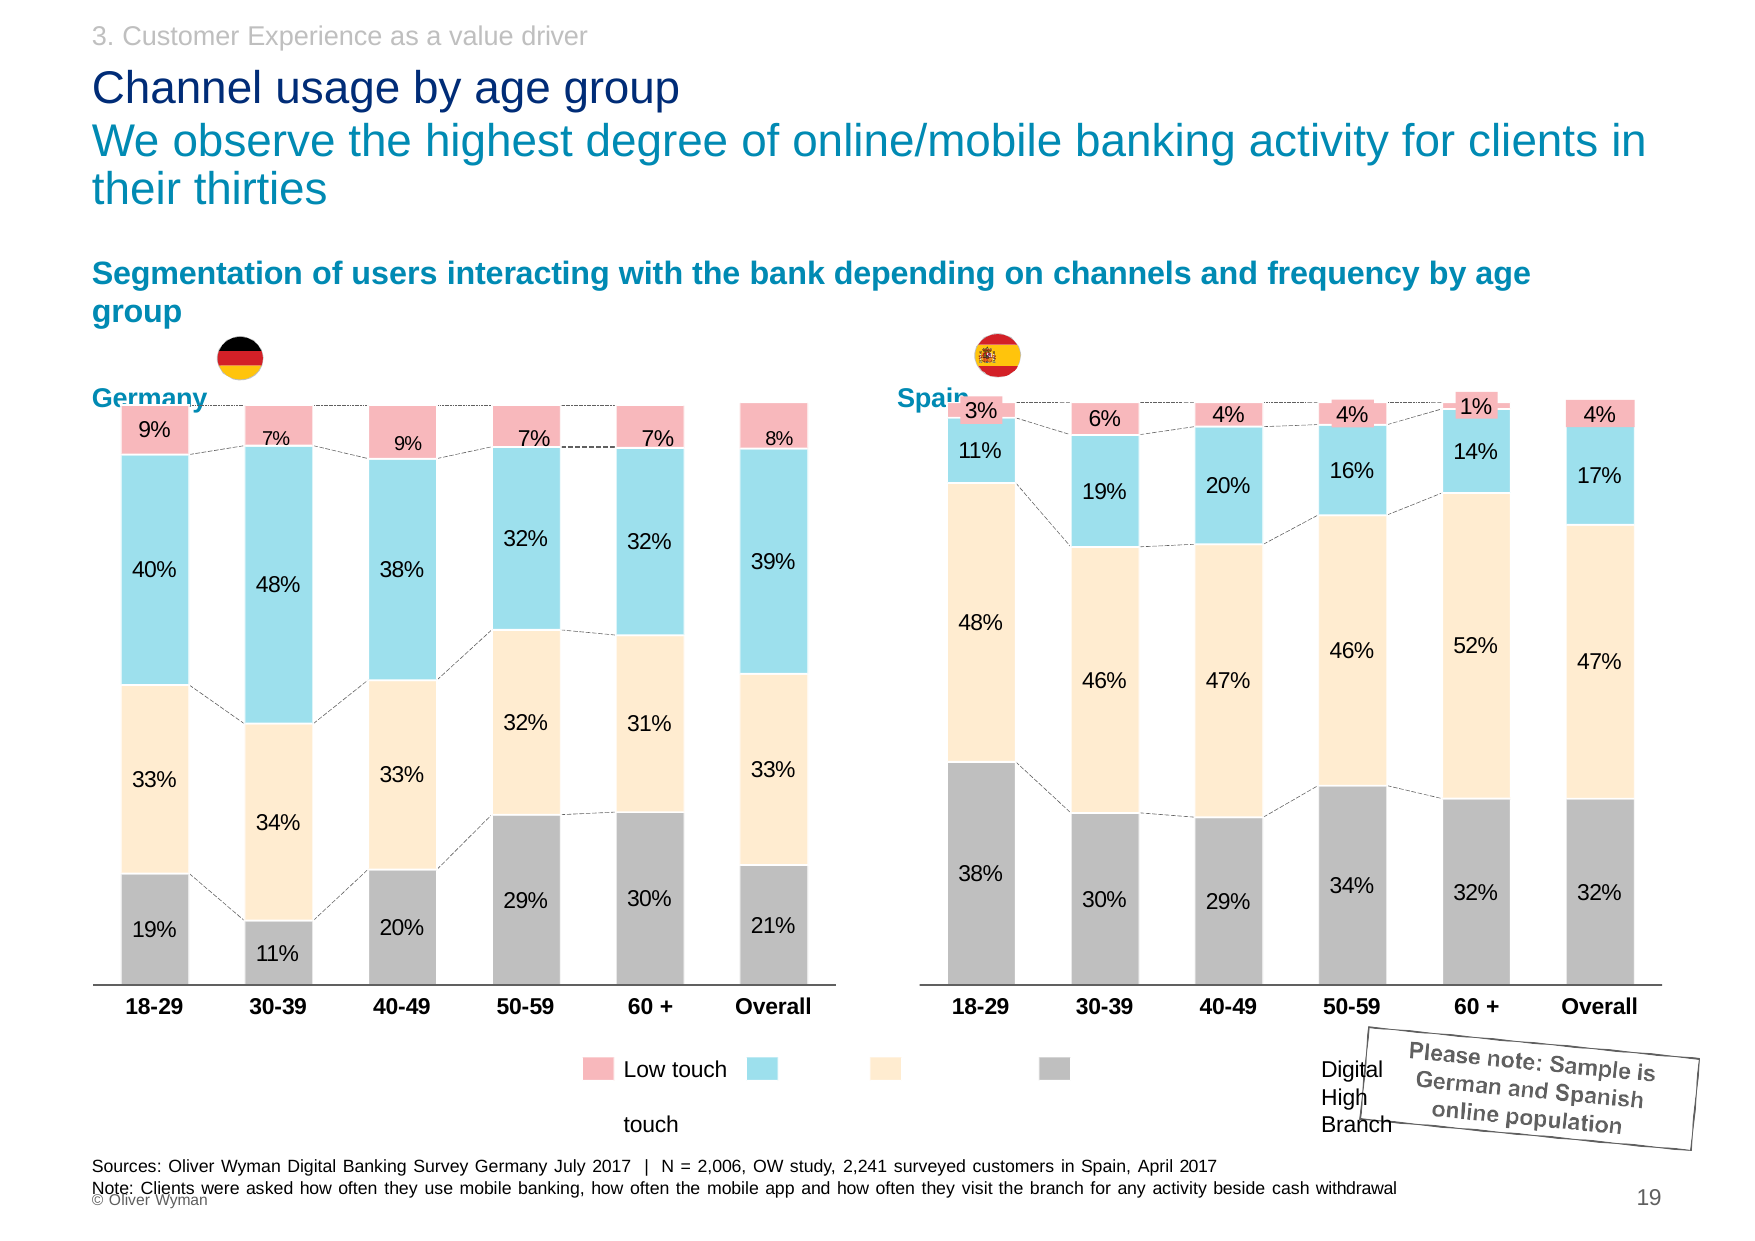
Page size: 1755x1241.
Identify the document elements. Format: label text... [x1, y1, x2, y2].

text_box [216, 335, 264, 381]
text_box 50-59 [494, 995, 558, 1020]
text_box 50-59 [1321, 995, 1384, 1020]
text_box Segmentation of users interacting with the bank depending on channels and frequency by age group Germany Spain [89, 269, 1629, 414]
text_box 60 + [625, 995, 675, 1020]
text_box 40-49 [1197, 995, 1261, 1020]
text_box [974, 333, 1022, 378]
text_box 18-29 [949, 995, 1013, 1020]
text_box 3% [962, 393, 1000, 400]
text_box 3. Customer Experience as a value driver [89, 15, 598, 51]
text_box 30-39 [1073, 995, 1137, 1020]
picture [1359, 1026, 1700, 1151]
text_box 19 [1634, 1182, 1665, 1211]
text_box 40-49 [371, 995, 434, 1020]
footer © Oliver Wyman [89, 1189, 212, 1241]
text_box 1% [1455, 391, 1498, 400]
text_box 60 + [1452, 995, 1502, 1020]
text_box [744, 1055, 780, 1082]
text_box 30-39 [247, 995, 311, 1020]
text_box Overall [733, 995, 815, 1020]
title Channel usage by age group We observe the highest degree of online/mobile banking activity for clients in their thirties [89, 59, 1662, 269]
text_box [919, 401, 1663, 987]
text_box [868, 1055, 904, 1082]
text_box 18-29 [123, 995, 187, 1020]
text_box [1037, 1055, 1073, 1082]
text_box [580, 1055, 616, 1082]
text_box Overall [1559, 995, 1642, 1020]
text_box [92, 401, 837, 987]
text_box Low touch Digital High touch Branch Sources: Oliver Wyman Digital Banking Survey Germany July 2017 | N = 2,006, OW study, 2,241 surveyed customers in Spain, April 2017 Note: Clients were asked how often they use mobile banking, how often the mobile app and how often they visit the branch for any activity beside cash withdrawal [89, 1052, 1417, 1198]
